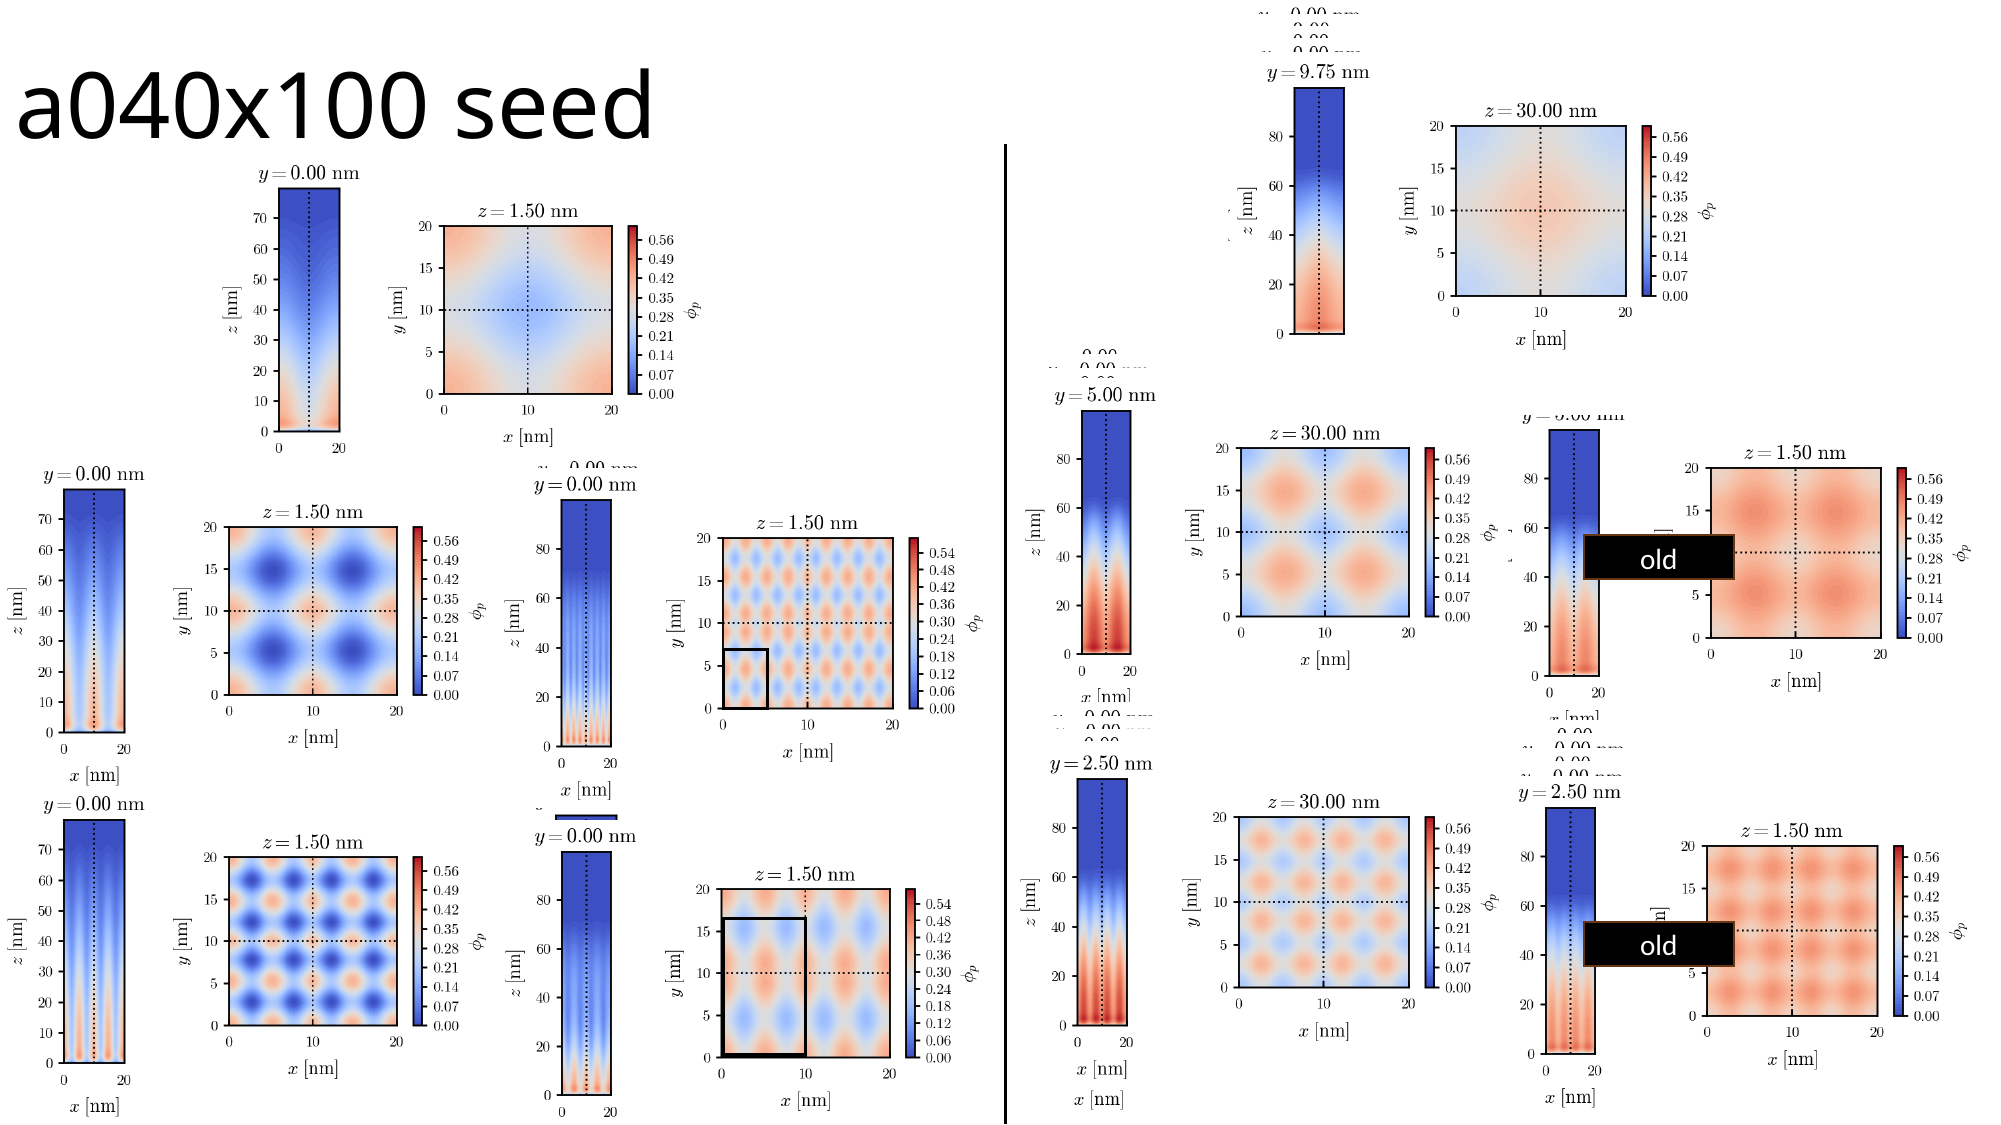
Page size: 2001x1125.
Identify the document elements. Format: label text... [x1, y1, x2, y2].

title a040x100 seed [0, 0, 1220, 218]
picture [0, 157, 989, 1124]
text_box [498, 820, 988, 1125]
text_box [1508, 345, 1982, 738]
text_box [1010, 341, 1508, 702]
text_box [1220, 0, 1730, 415]
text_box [1010, 702, 1510, 1117]
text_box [1510, 720, 1980, 1115]
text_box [497, 468, 992, 808]
